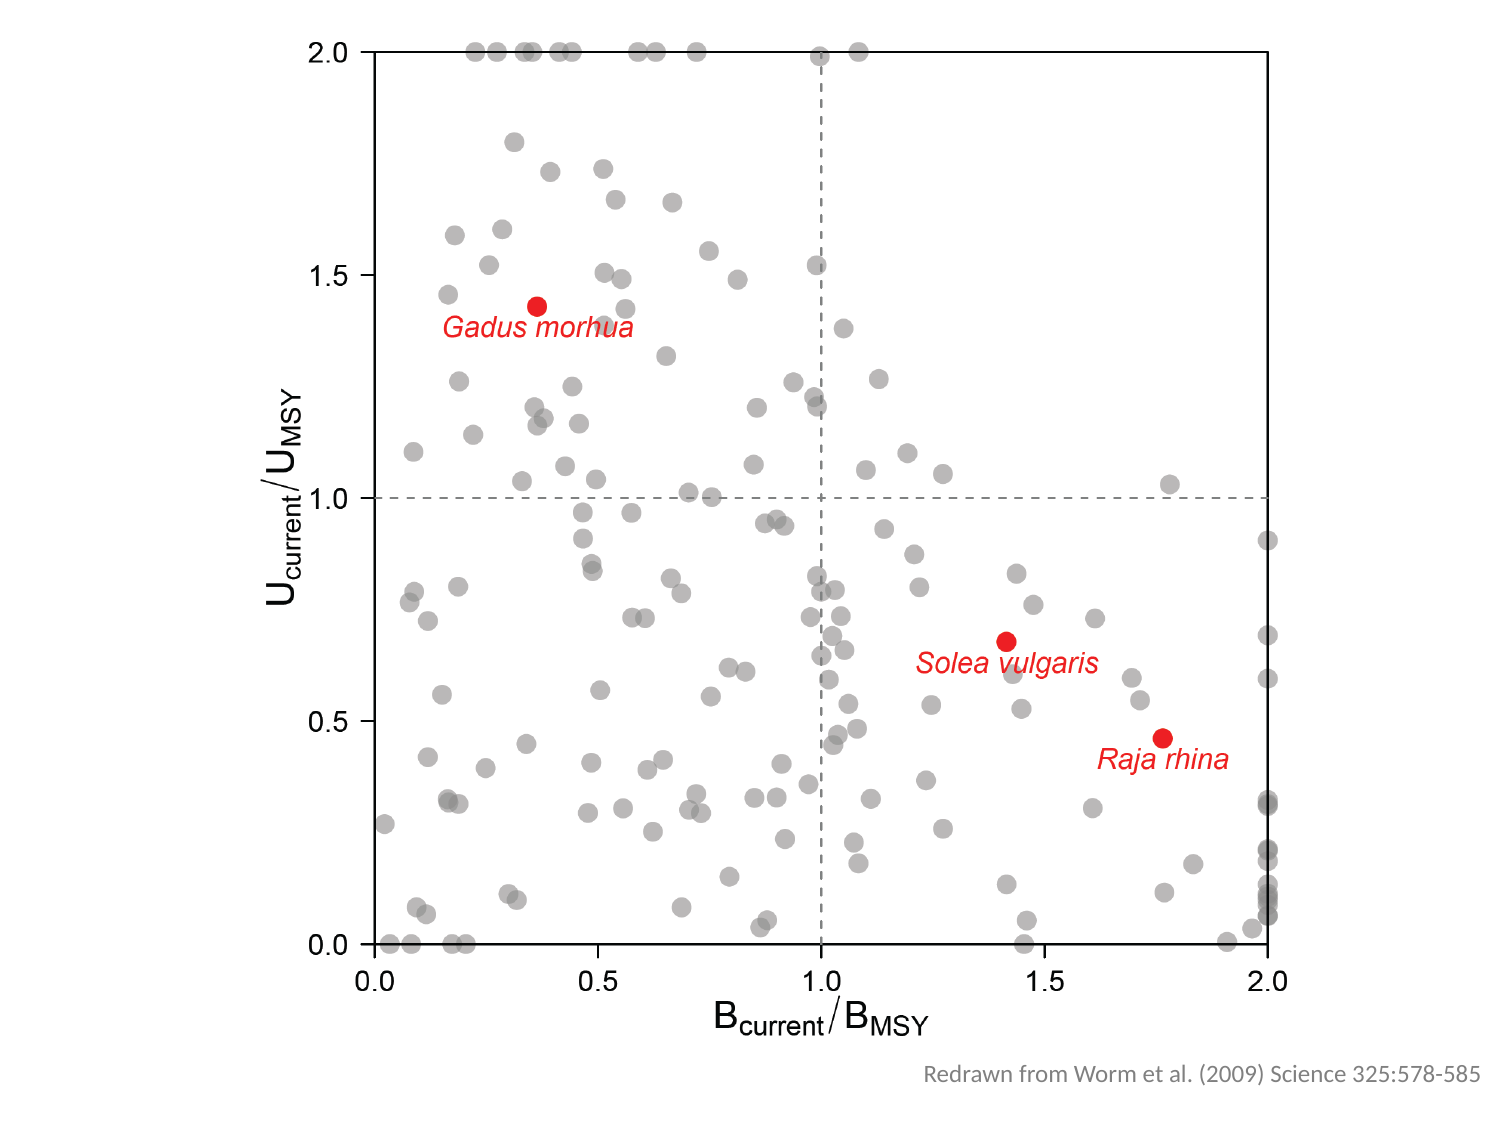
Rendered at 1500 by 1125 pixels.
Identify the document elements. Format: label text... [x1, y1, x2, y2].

picture [249, 29, 1289, 1051]
text_box Redrawn from Worm et al. (2009) Science 325:578-585 [908, 1050, 1498, 1095]
